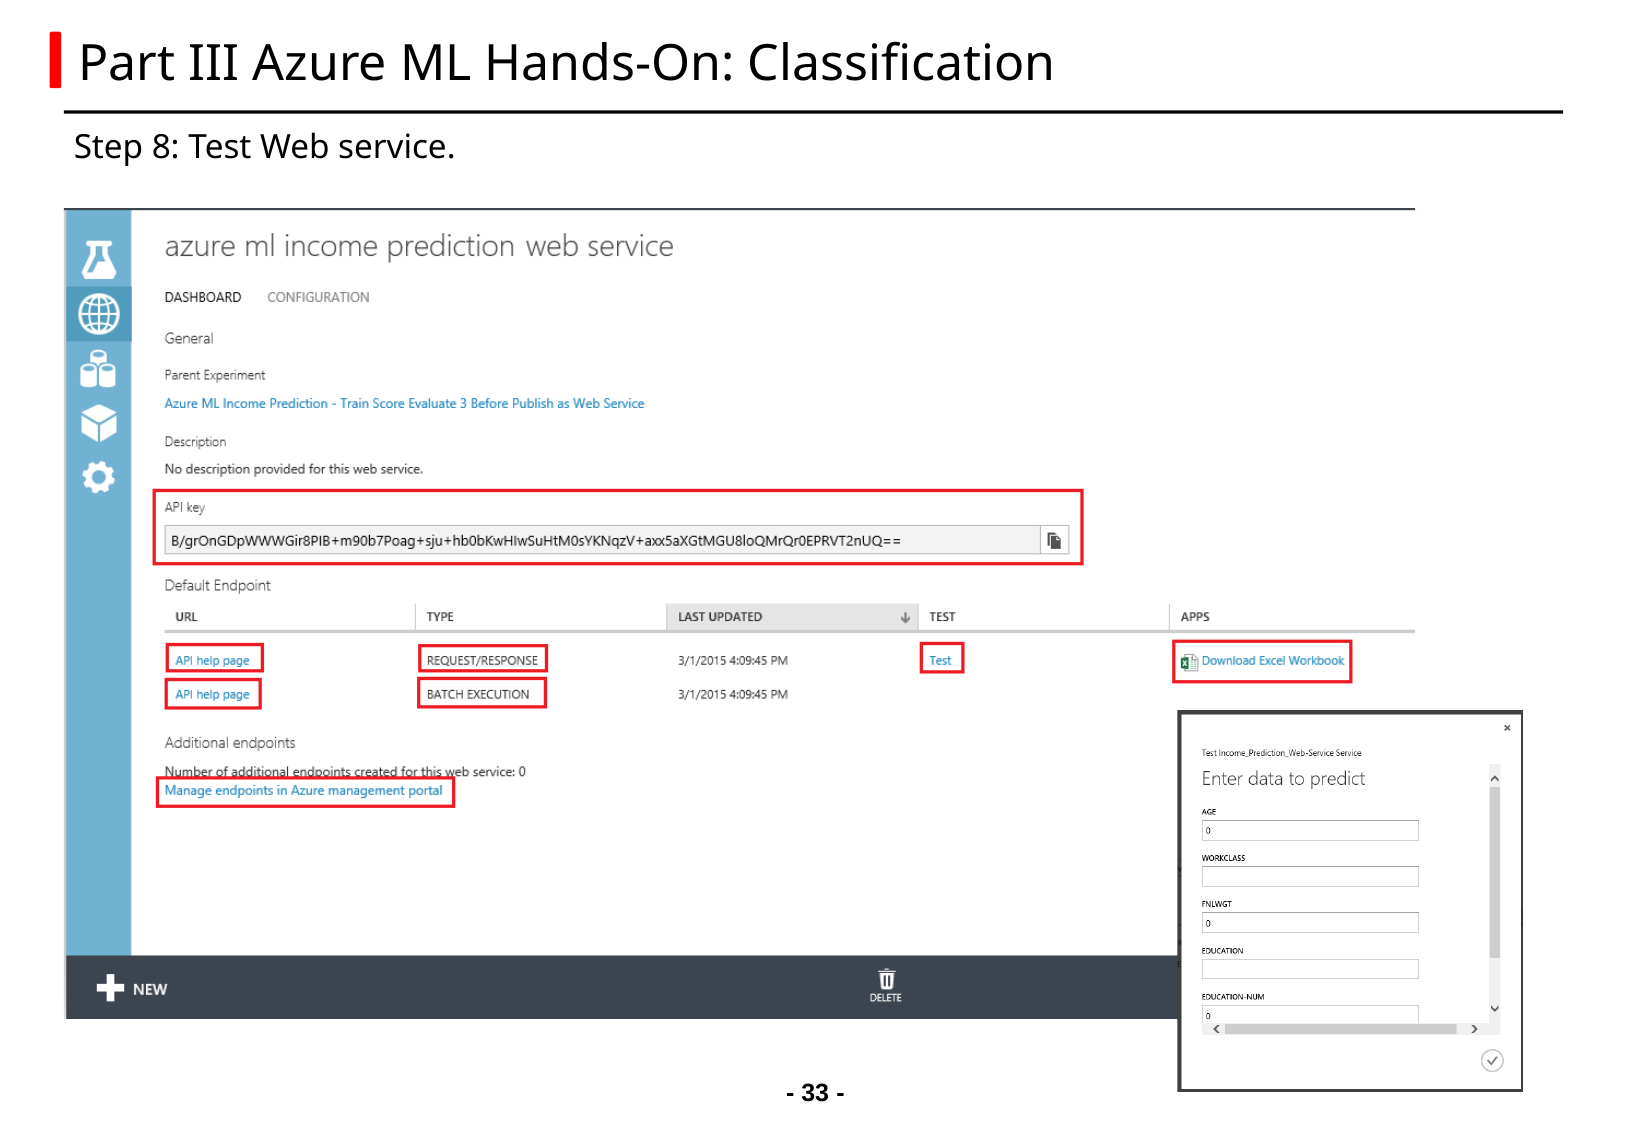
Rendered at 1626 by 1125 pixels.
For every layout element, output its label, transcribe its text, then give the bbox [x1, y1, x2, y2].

title Part III Azure ML Hands-On: Classification [63, 12, 1310, 98]
slide_number - 32 - [577, 1078, 1054, 1105]
picture [63, 207, 1524, 1092]
text_box Step 8: Test Web service. [59, 118, 1589, 173]
